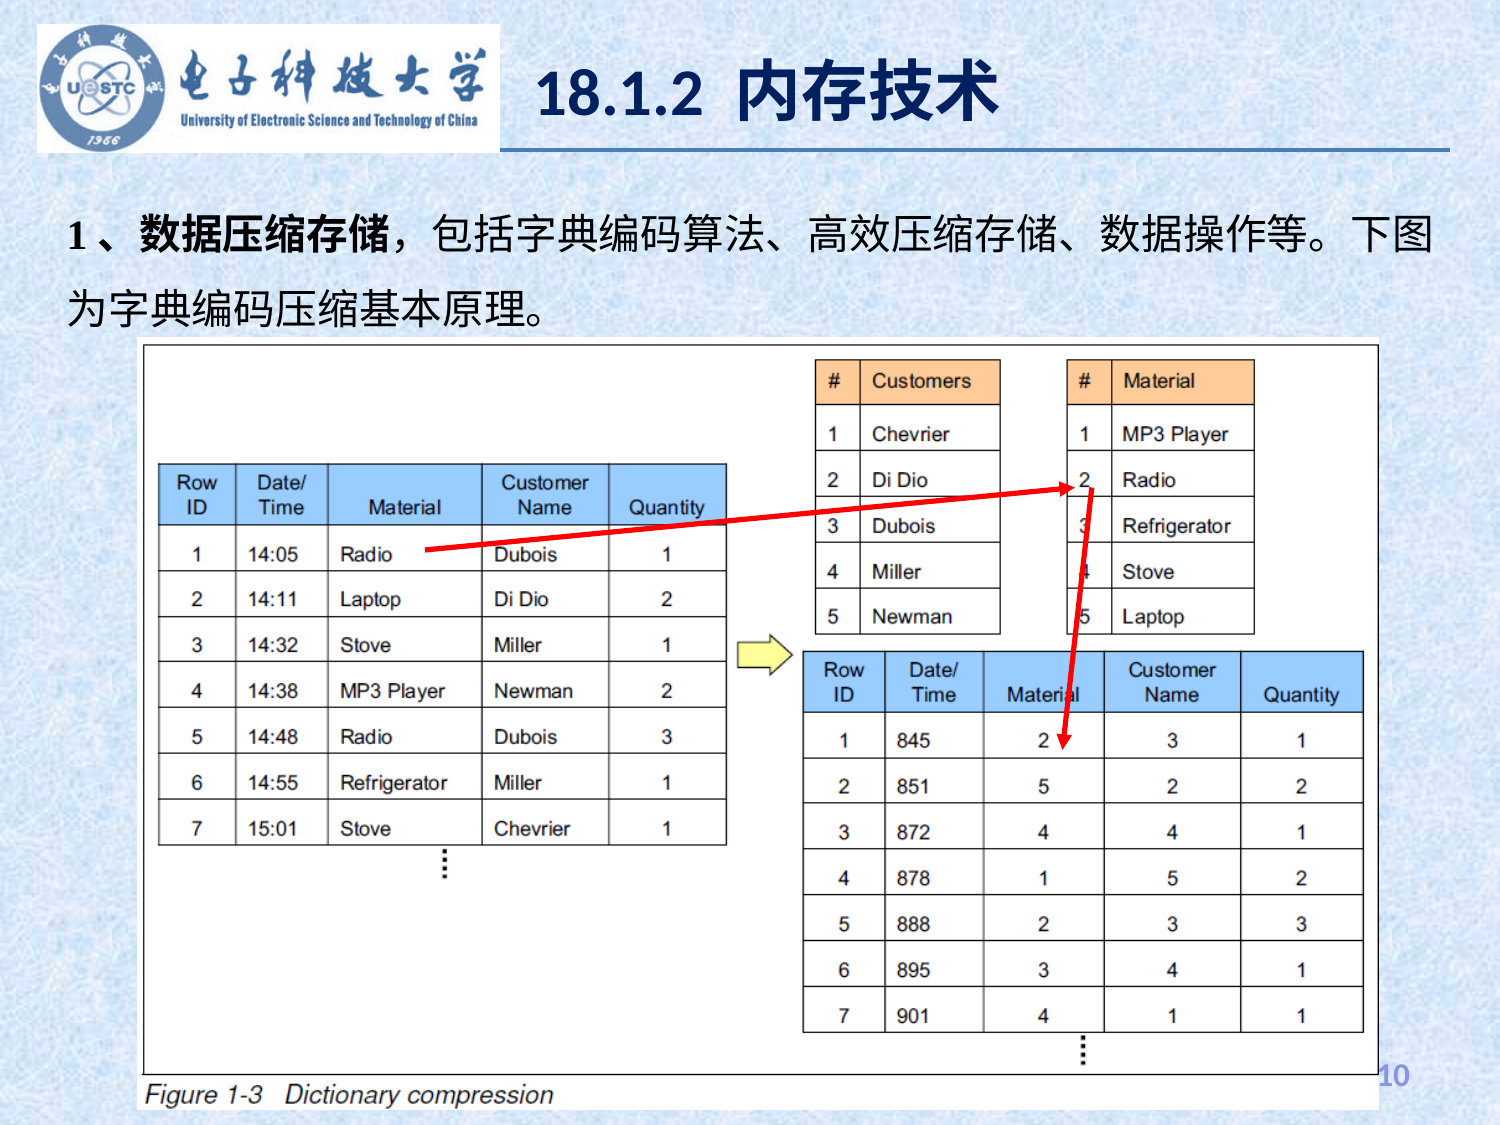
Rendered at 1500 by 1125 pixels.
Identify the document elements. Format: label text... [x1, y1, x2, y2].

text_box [1062, 487, 1093, 751]
picture [0, 0, 1500, 1125]
slide_number 10 [1384, 1042, 1425, 1103]
text_box 18.1.2 内存技术 [518, 41, 1432, 137]
text_box 1、数据压缩存储，包括字典编码算法、高效压缩存储、数据操作等。下图为字典编码压缩基本原理。 [51, 175, 1450, 340]
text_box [424, 487, 1060, 551]
